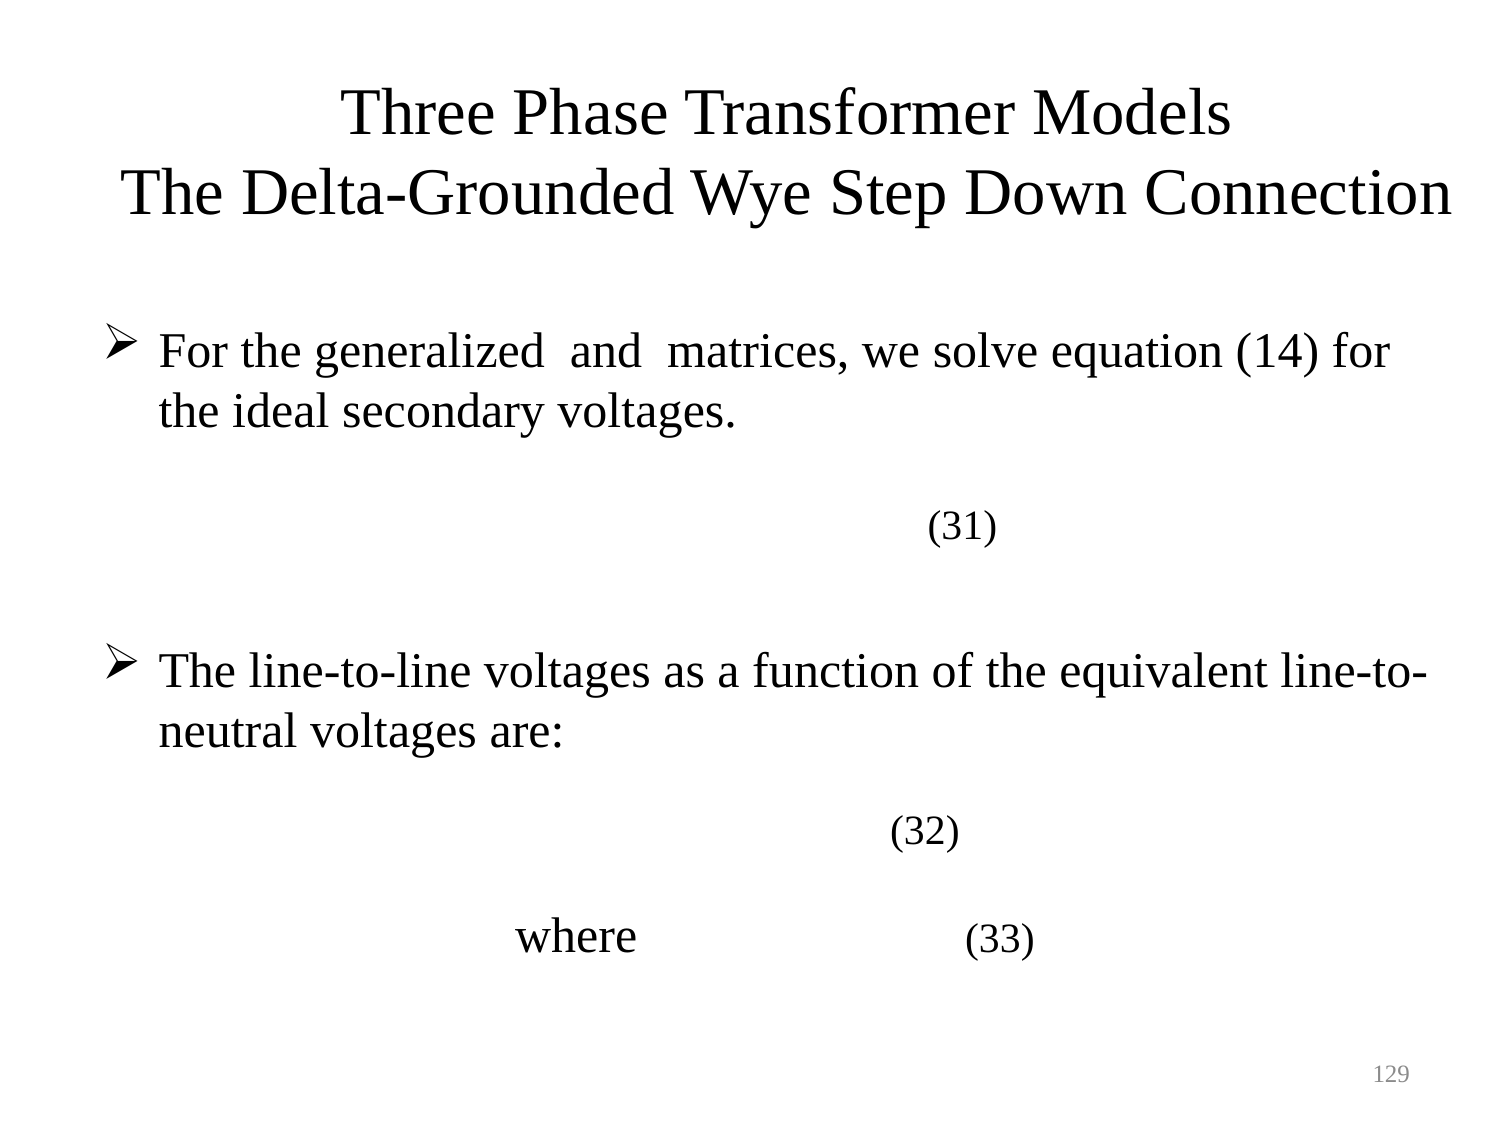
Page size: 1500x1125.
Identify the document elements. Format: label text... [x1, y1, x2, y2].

slide_number 129 [1074, 1042, 1425, 1103]
text_box Three Phase Transformer Models The Delta-Grounded Wye Step Down Connection [0, 60, 1500, 236]
